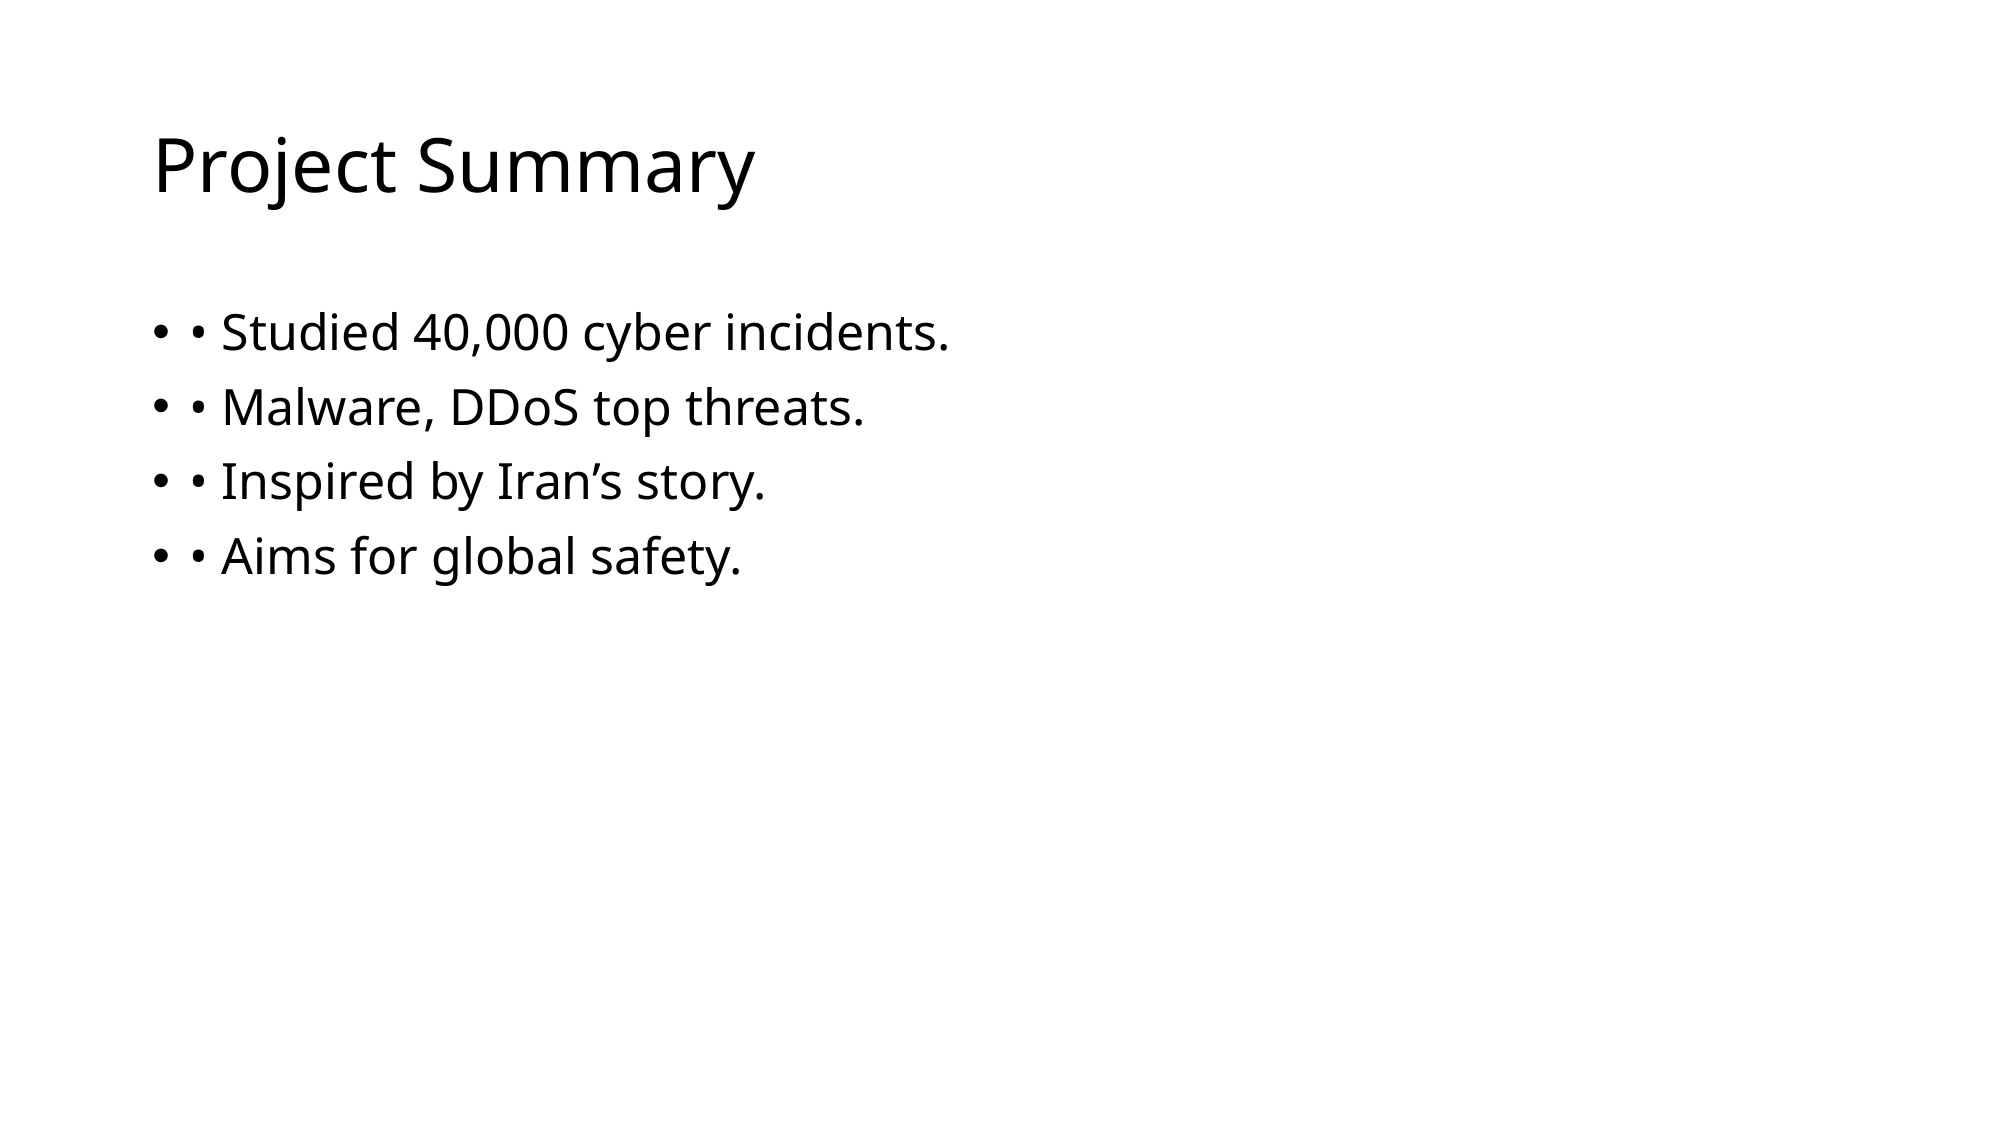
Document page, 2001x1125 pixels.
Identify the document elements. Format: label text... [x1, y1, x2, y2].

list • Studied 40,000 cyber incidents. • Malware, DDoS top threats. • Inspired by Iran’s story. • Aims for global safety. [137, 299, 1863, 1014]
title Project Summary [137, 59, 1863, 278]
